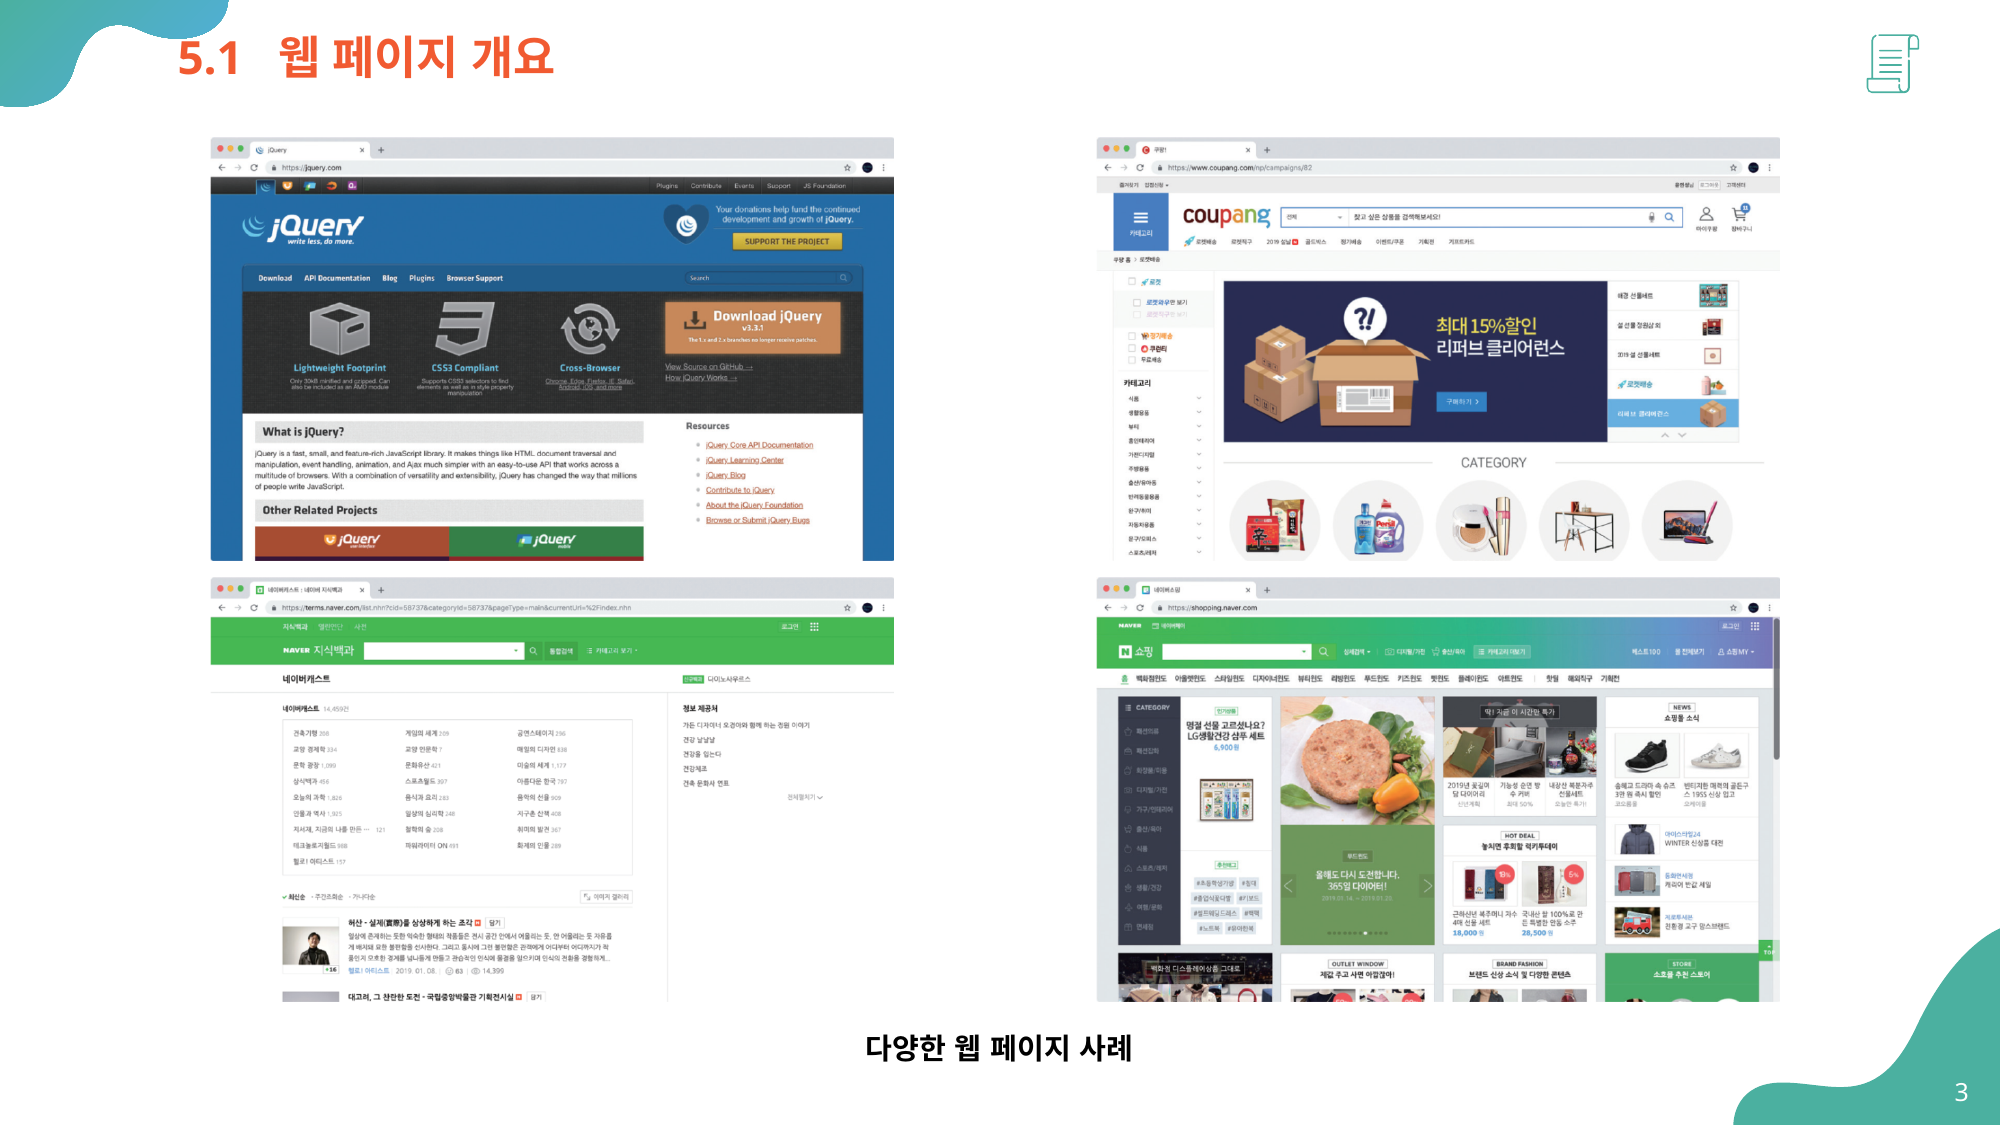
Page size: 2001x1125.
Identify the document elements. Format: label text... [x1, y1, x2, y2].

slide_number 3 [1917, 1063, 1984, 1124]
picture [1096, 137, 1780, 561]
picture [1096, 577, 1780, 1002]
picture [210, 577, 894, 1002]
title 5.1 웹 페이지 개요 [162, 27, 2000, 93]
picture [210, 137, 894, 561]
text_box 다양한 웹 페이지 사례 [851, 1022, 1149, 1073]
